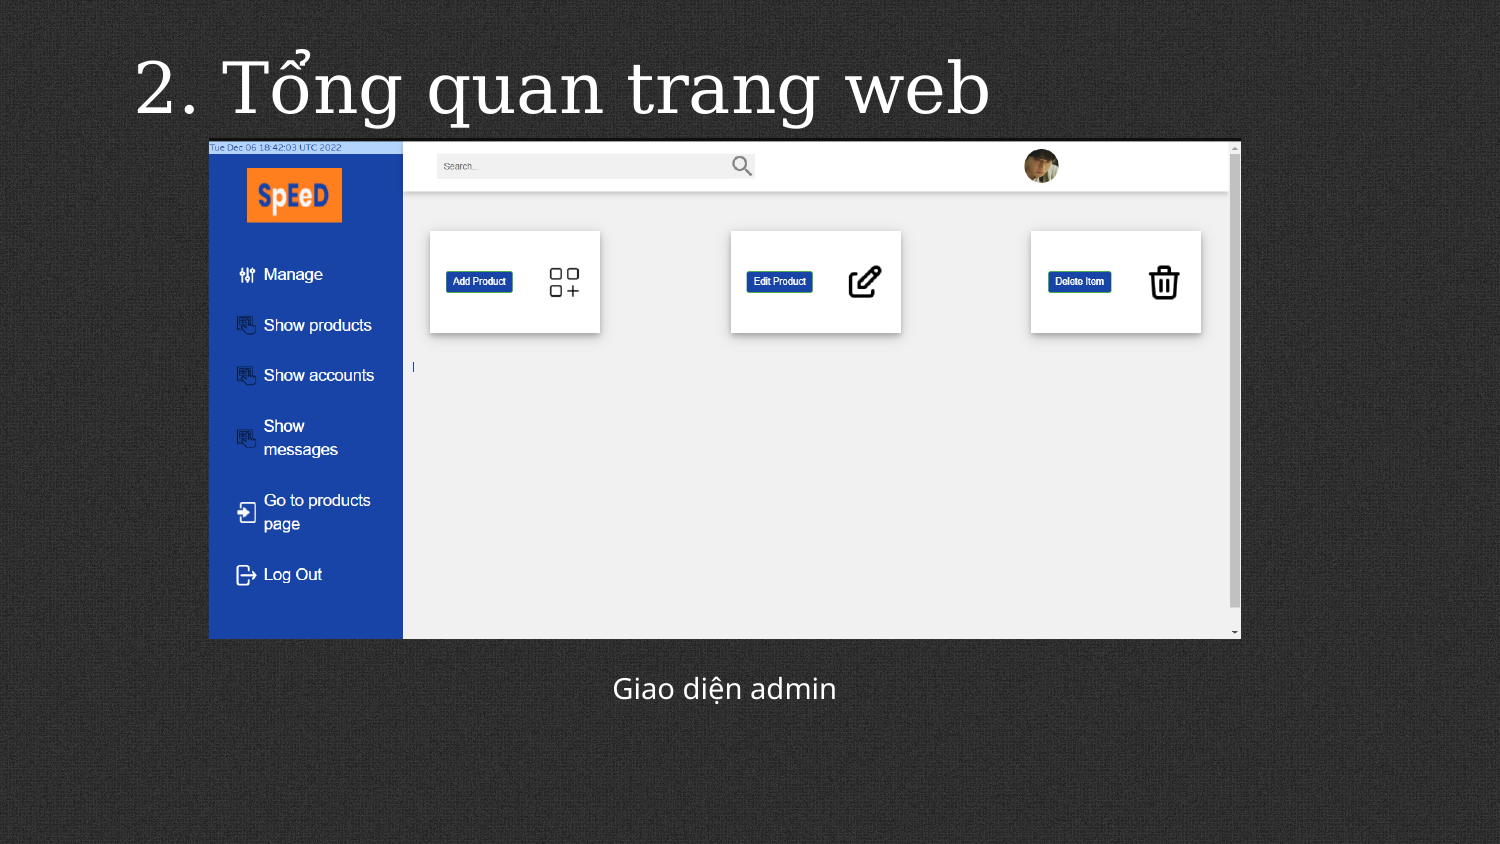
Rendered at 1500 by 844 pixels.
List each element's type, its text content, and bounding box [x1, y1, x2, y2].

picture [0, 0, 1500, 844]
title 2. Tổng quan trang web [118, 27, 1382, 122]
text_box Giao diện admin [222, 655, 1228, 755]
